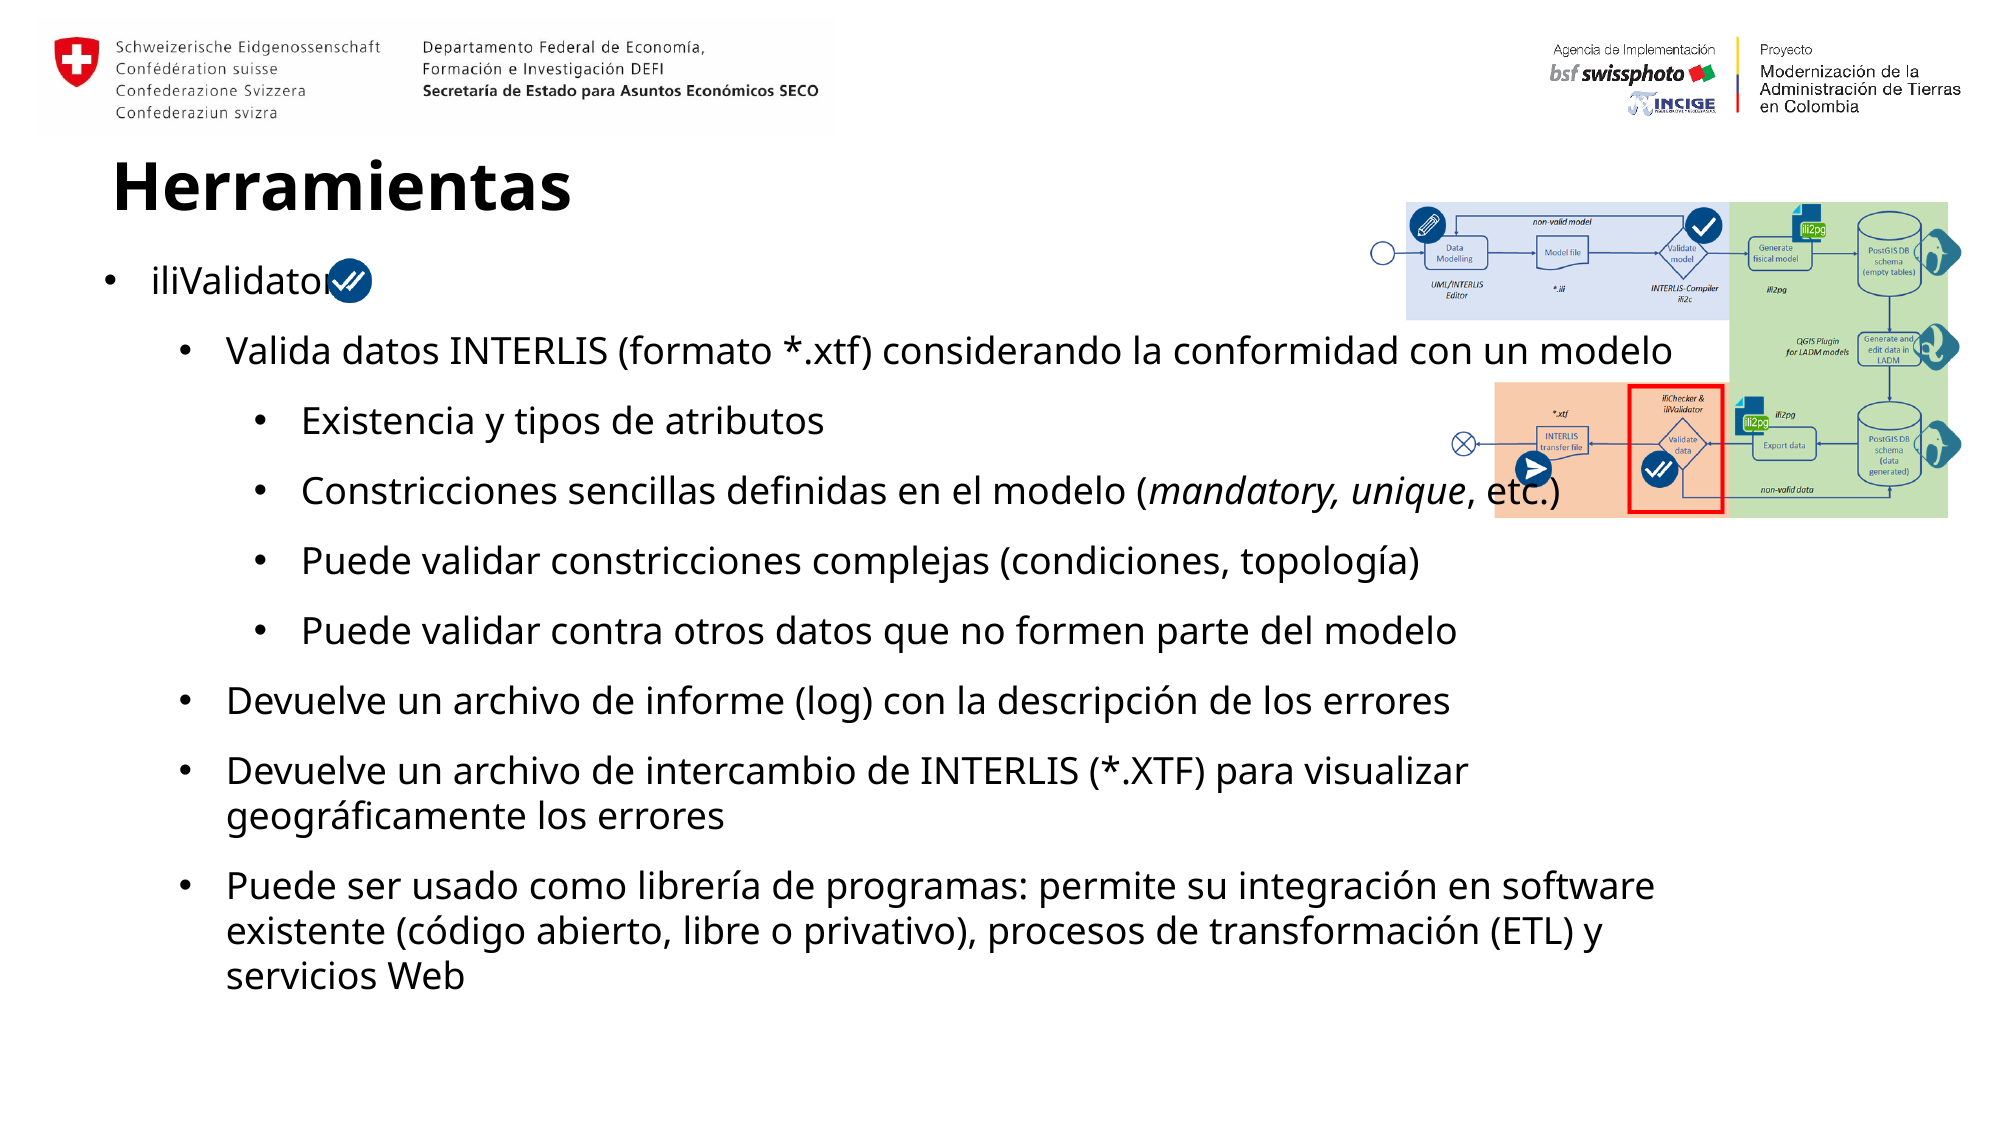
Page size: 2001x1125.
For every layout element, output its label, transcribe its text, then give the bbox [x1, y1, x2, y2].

picture [35, 18, 836, 136]
text_box iliValidator Valida datos INTERLIS (formato *.xtf) considerando la conformidad con un modelo Existencia y tipos de atributos Constricciones sencillas definidas en el modelo (mandatory, unique, etc.) Puede validar constricciones complejas (condiciones, topología) Puede validar contra otros datos que no formen parte del modelo Devuelve un archivo de informe (log) con la descripción de los errores Devuelve un archivo de intercambio de INTERLIS (*.XTF) para visualizar geográficamente los errores Puede ser usado como librería de programas: permite su integración en software existente (código abierto, libre o privativo), procesos de transformación (ETL) y servicios Web [89, 249, 1705, 1005]
picture [327, 258, 372, 303]
text_box Herramientas [96, 145, 1883, 232]
picture [1535, 23, 1975, 127]
picture [1370, 202, 1962, 518]
